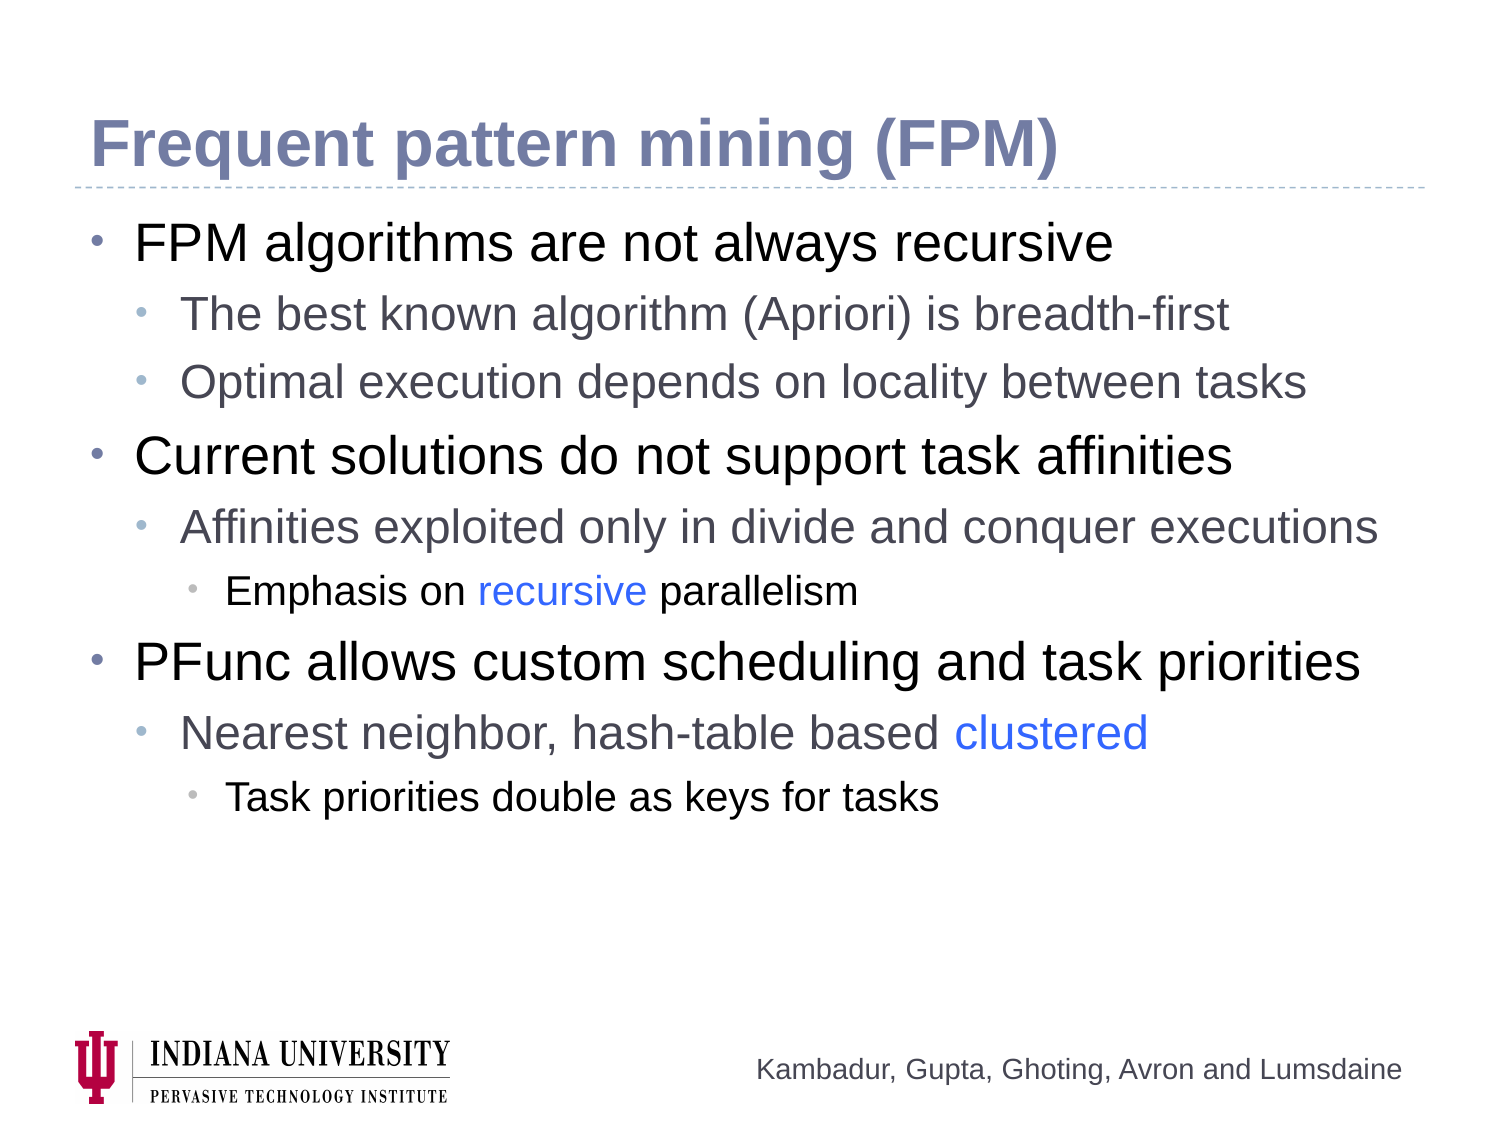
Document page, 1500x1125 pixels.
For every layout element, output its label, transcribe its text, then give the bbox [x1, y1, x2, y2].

footer Kambadur, Gupta, Ghoting, Avron and Lumsdaine [734, 1042, 1425, 1103]
title Frequent pattern mining (FPM) [74, 24, 1426, 188]
list FPM algorithms are not always recursive The best known algorithm (Apriori) is breadth-first Optimal execution depends on locality between tasks Current solutions do not support task affinities Affinities exploited only in divide and conquer executions Emphasis on recursive parallelism PFunc allows custom scheduling and task priorities Nearest neighbor, hash-table based clustered Task priorities double as keys for tasks [74, 199, 1426, 1011]
picture [75, 1031, 450, 1104]
